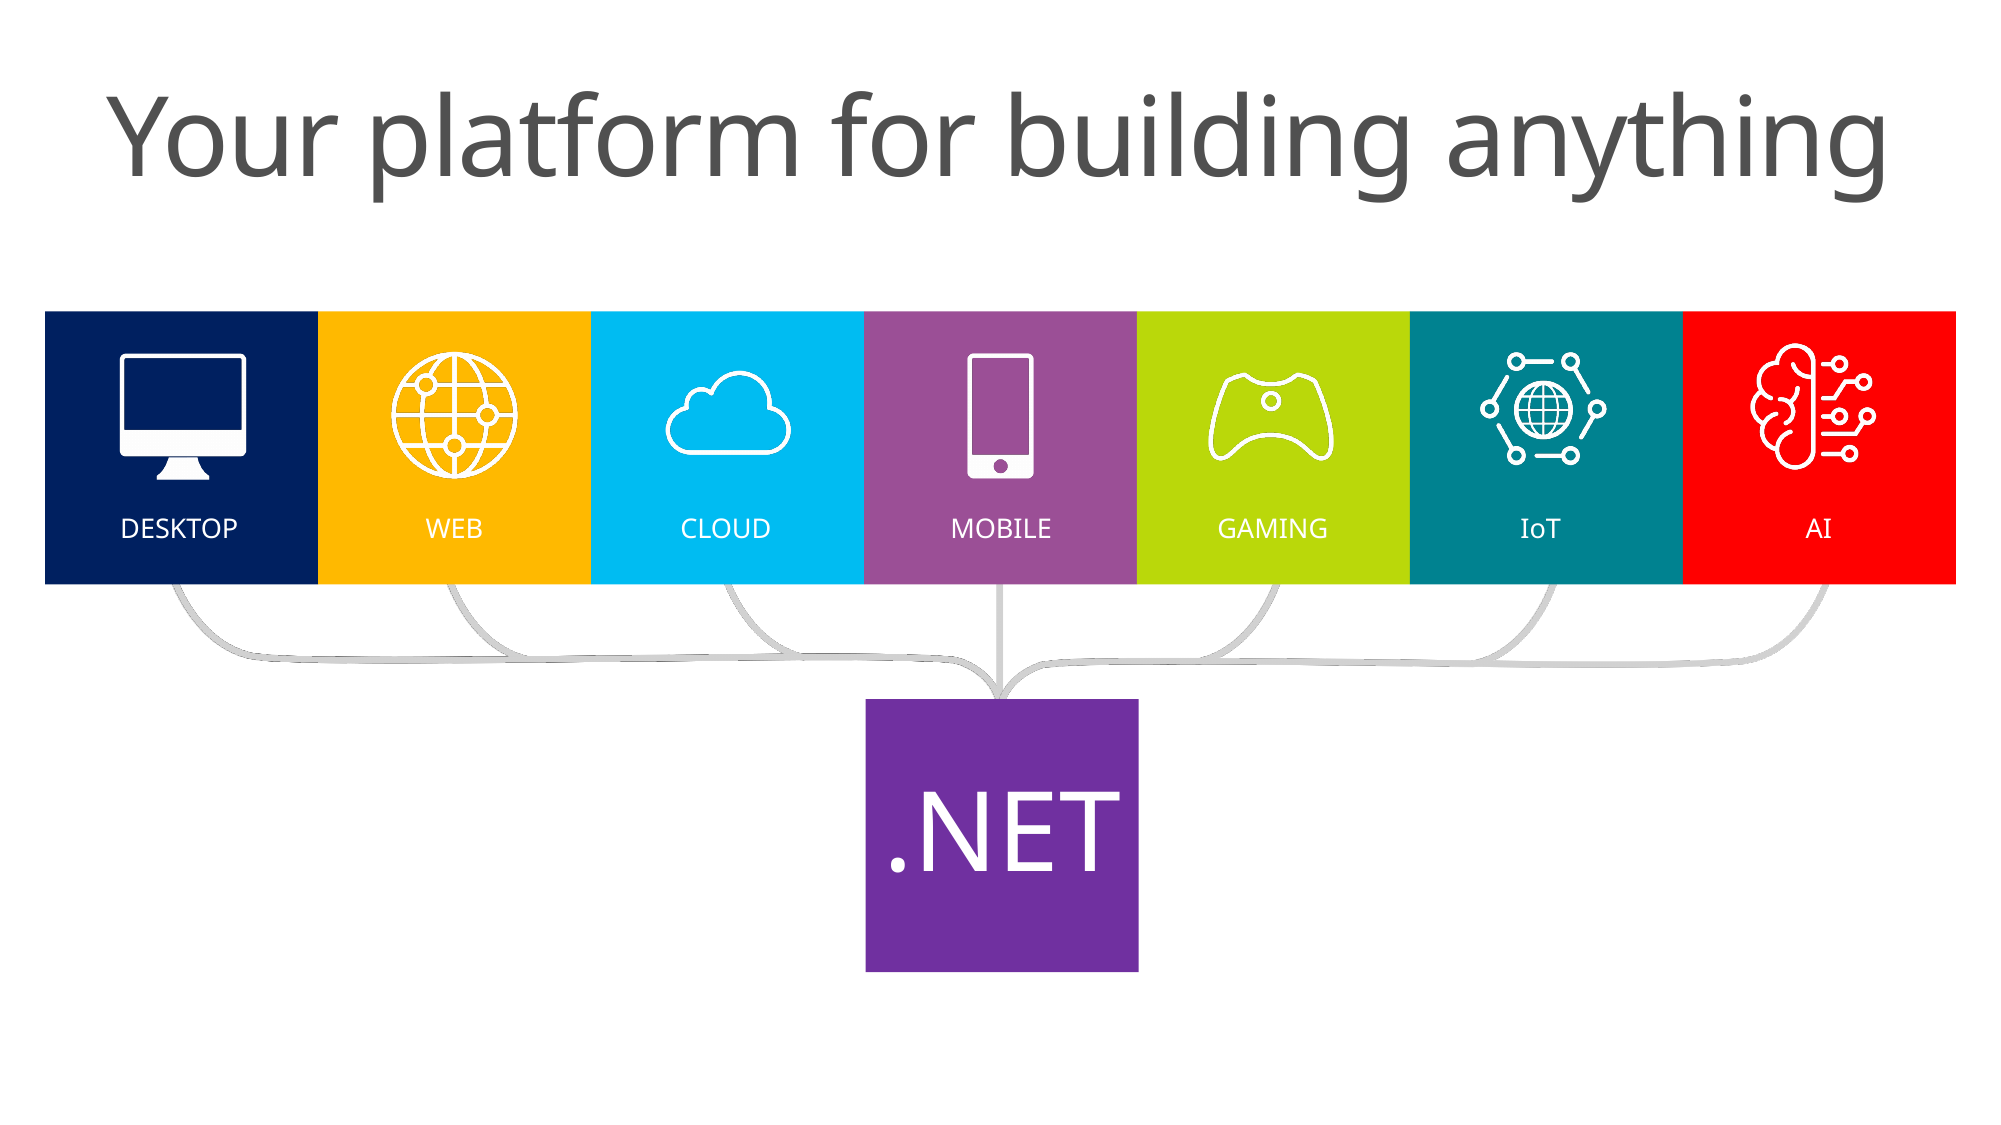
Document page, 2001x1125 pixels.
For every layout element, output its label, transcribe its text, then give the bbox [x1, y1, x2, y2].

text_box Your platform for building anything [0, 21, 2000, 202]
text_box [589, 311, 863, 585]
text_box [1682, 311, 1957, 585]
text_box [317, 311, 589, 585]
text_box .NET [865, 757, 1139, 973]
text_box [1403, 311, 1682, 585]
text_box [44, 311, 317, 585]
picture [86, 585, 1938, 757]
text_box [863, 311, 1136, 585]
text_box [1136, 311, 1403, 585]
